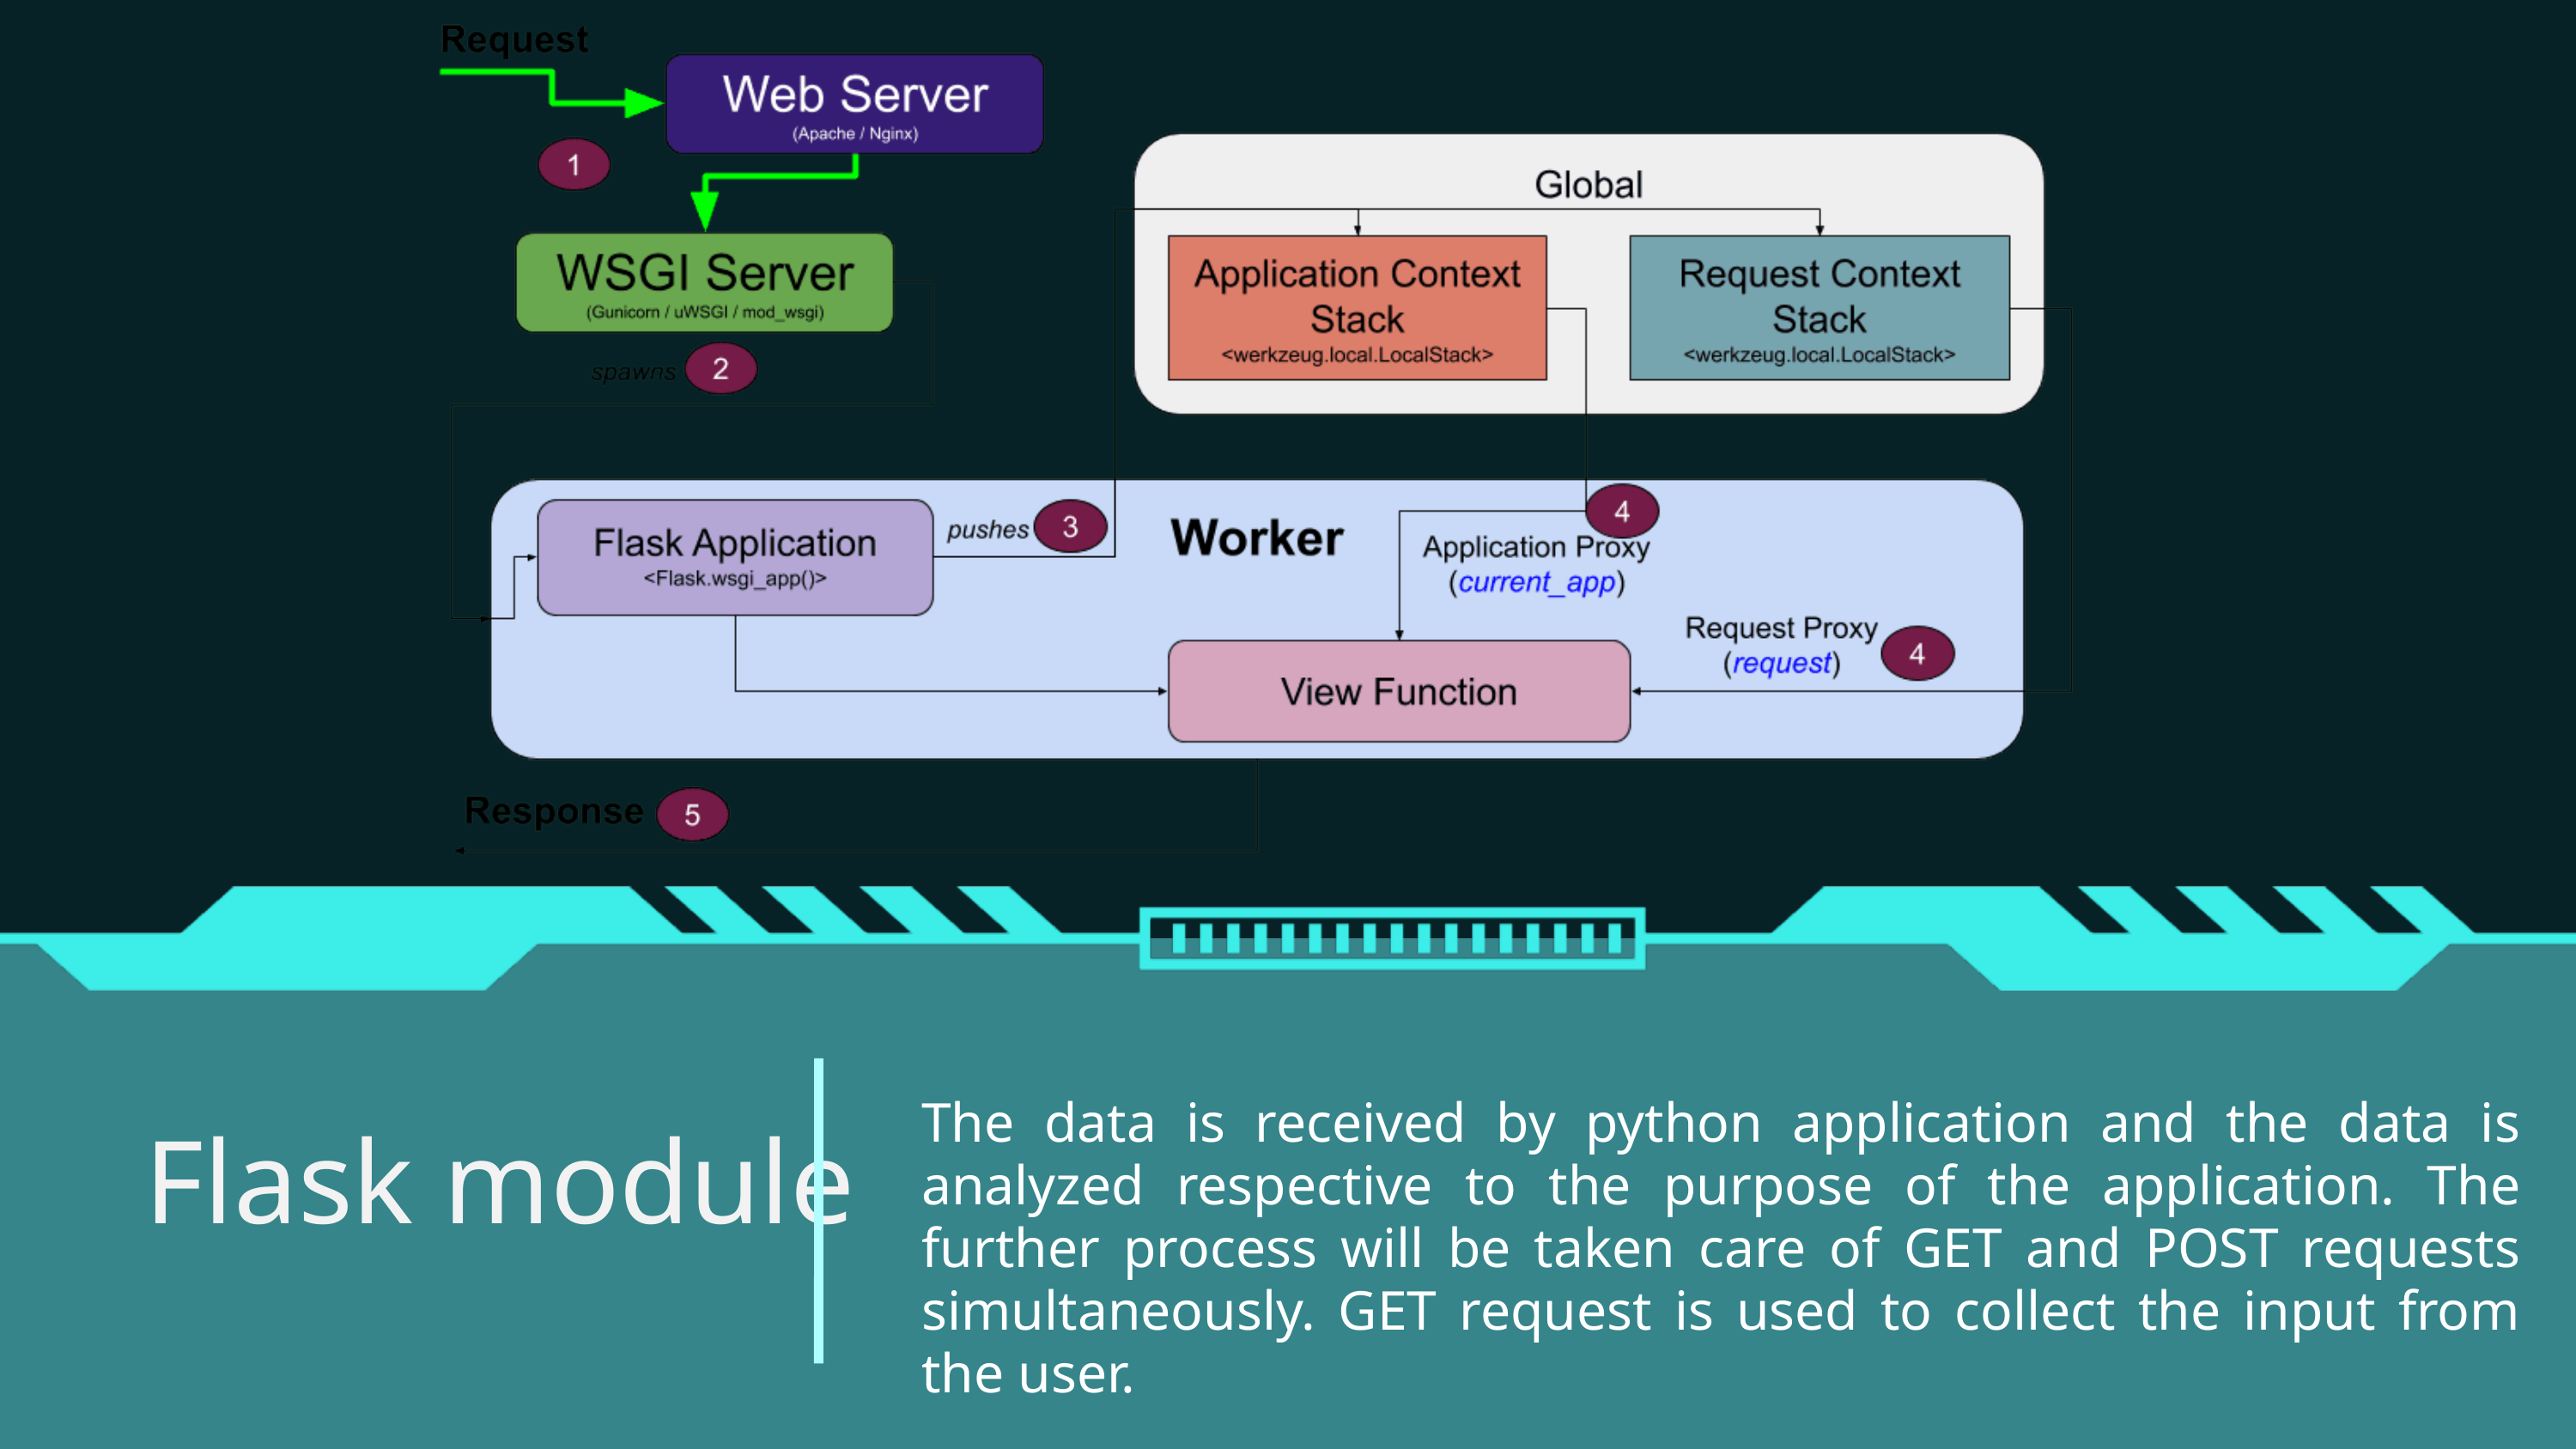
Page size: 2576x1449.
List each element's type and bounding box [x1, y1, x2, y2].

picture [0, 0, 2576, 991]
text_box [0, 1001, 2576, 1449]
